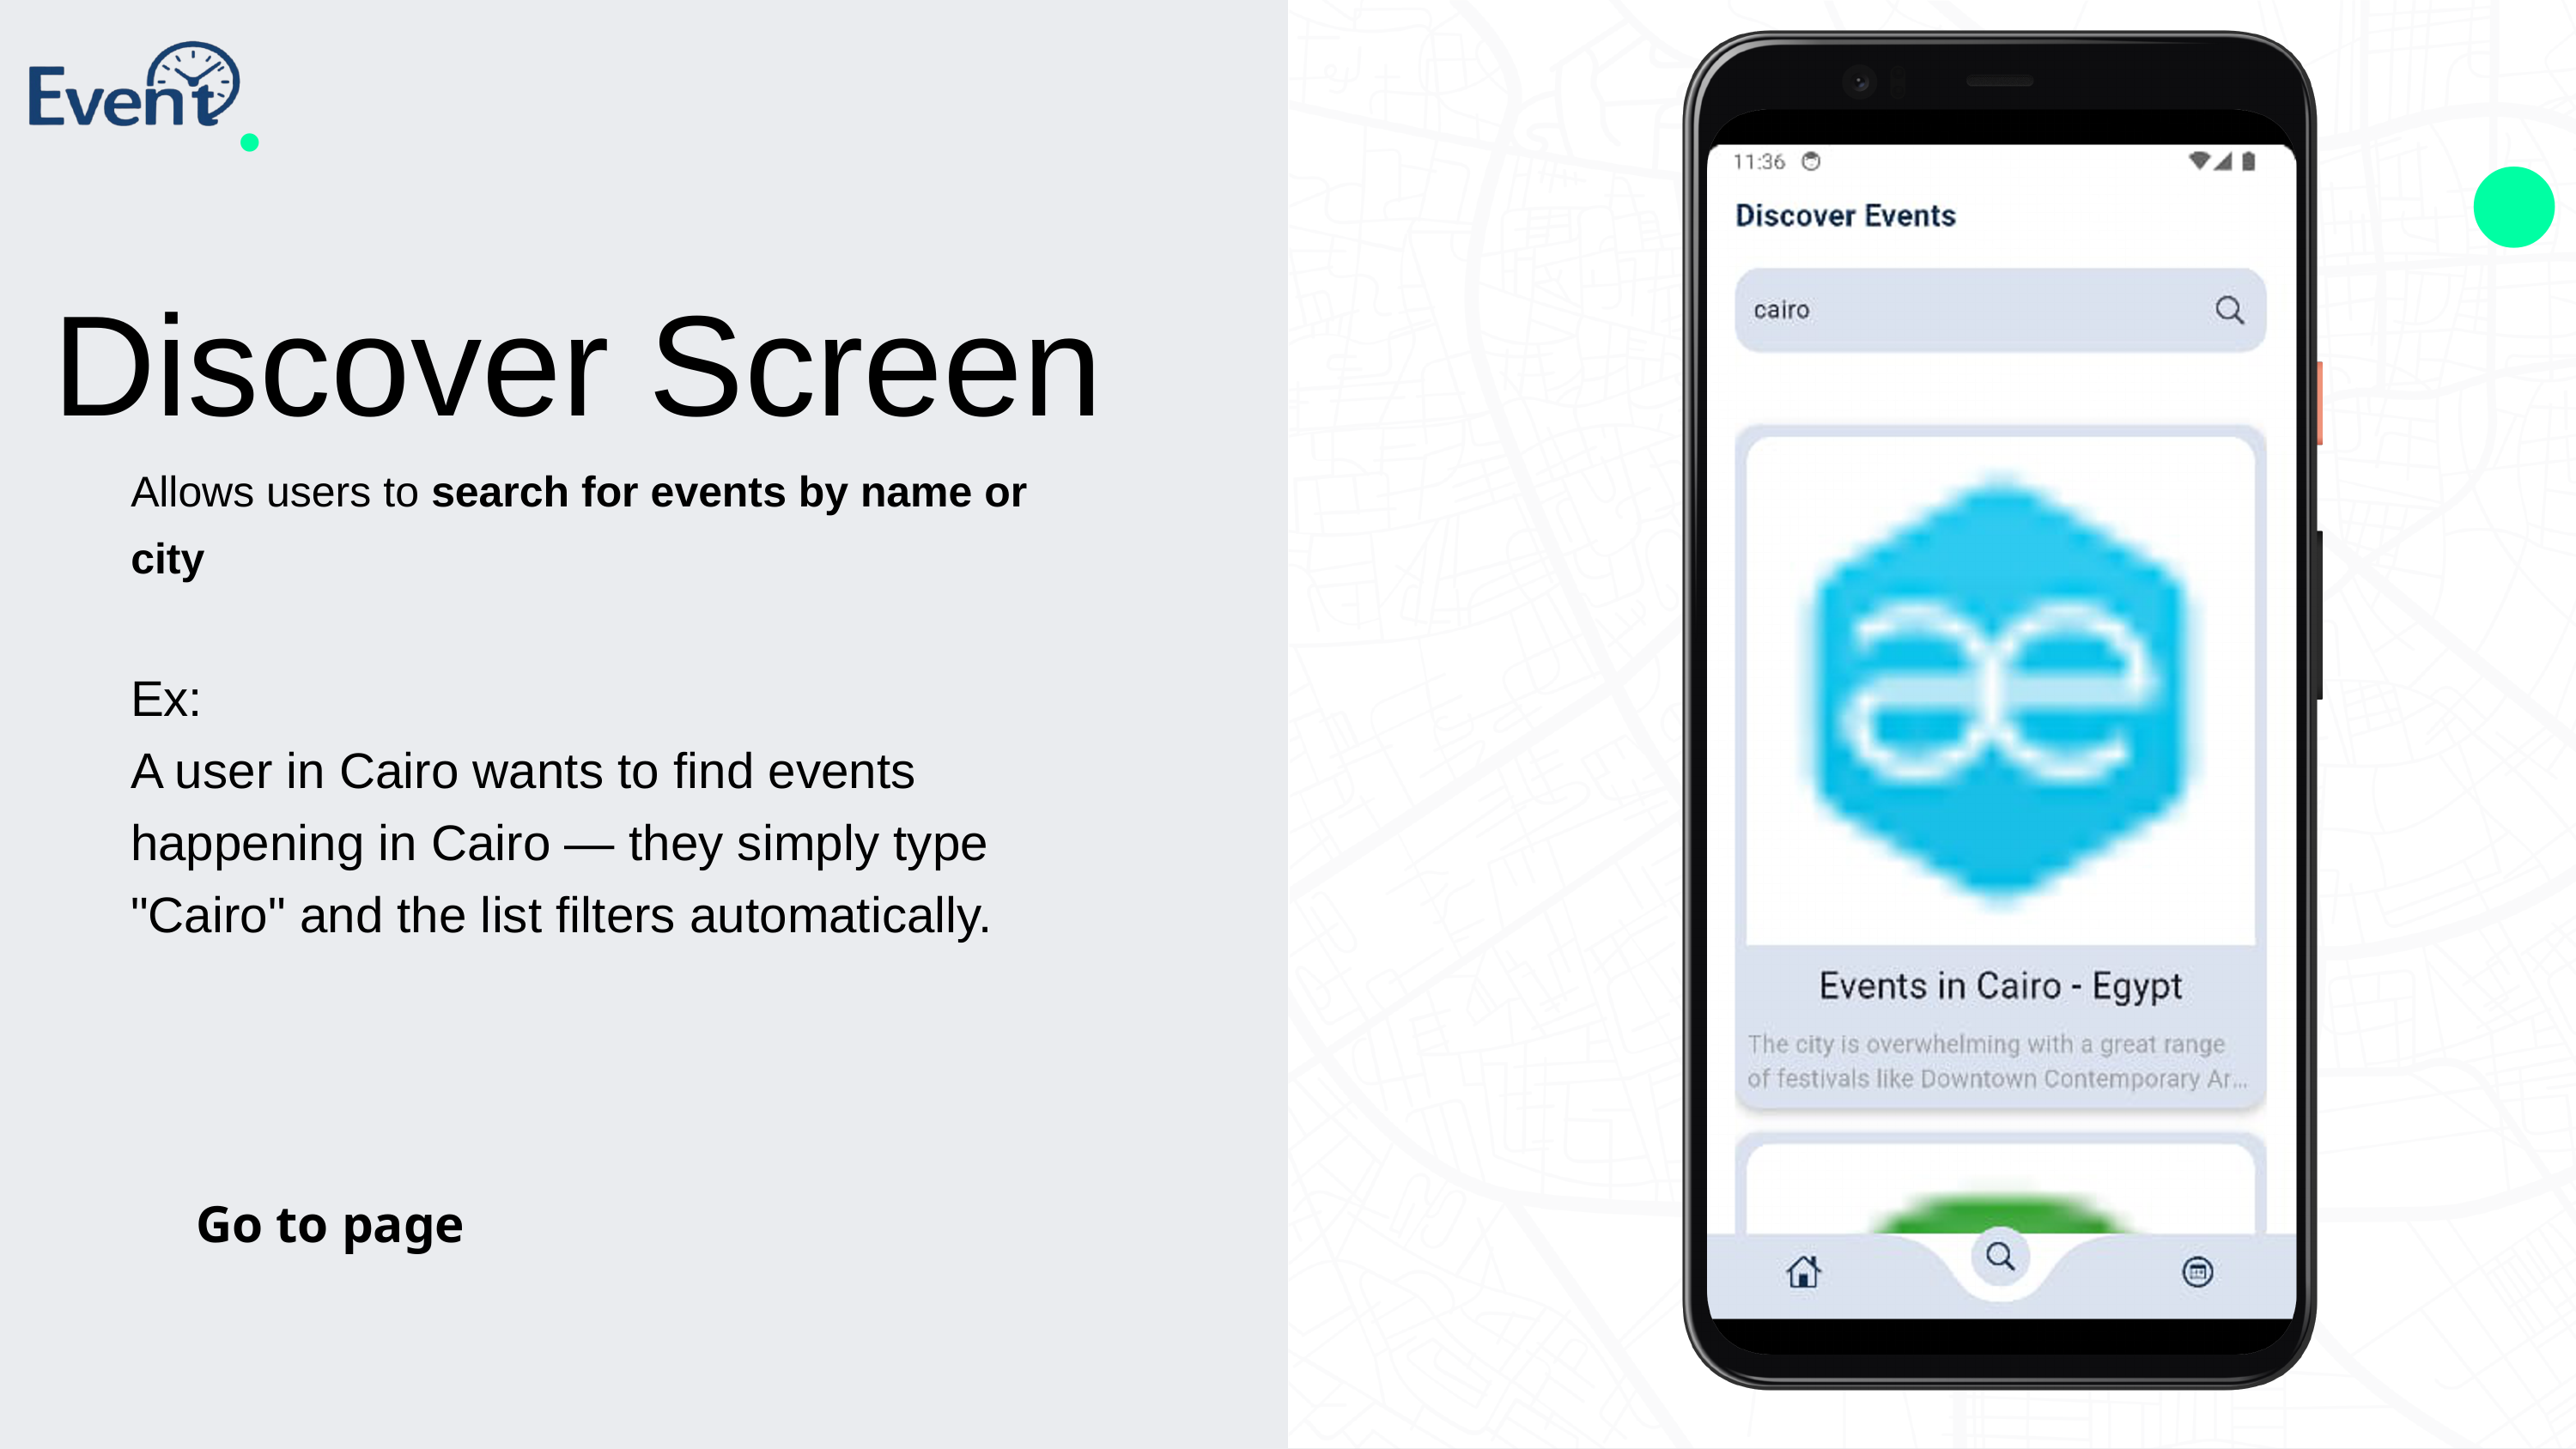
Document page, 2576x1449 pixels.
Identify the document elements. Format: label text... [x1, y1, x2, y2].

text_box Go to page [196, 1199, 526, 1254]
picture [1665, 7, 2338, 1449]
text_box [1287, 0, 2576, 1449]
text_box Allows users to search for events by name or city [131, 448, 1099, 583]
picture [0, 0, 270, 222]
text_box Discover Screen [13, 273, 1163, 446]
text_box Ex: A user in Cairo wants to find events happening in Cairo — they simply type "Cairo" and the list filters automatically. [131, 654, 1021, 943]
